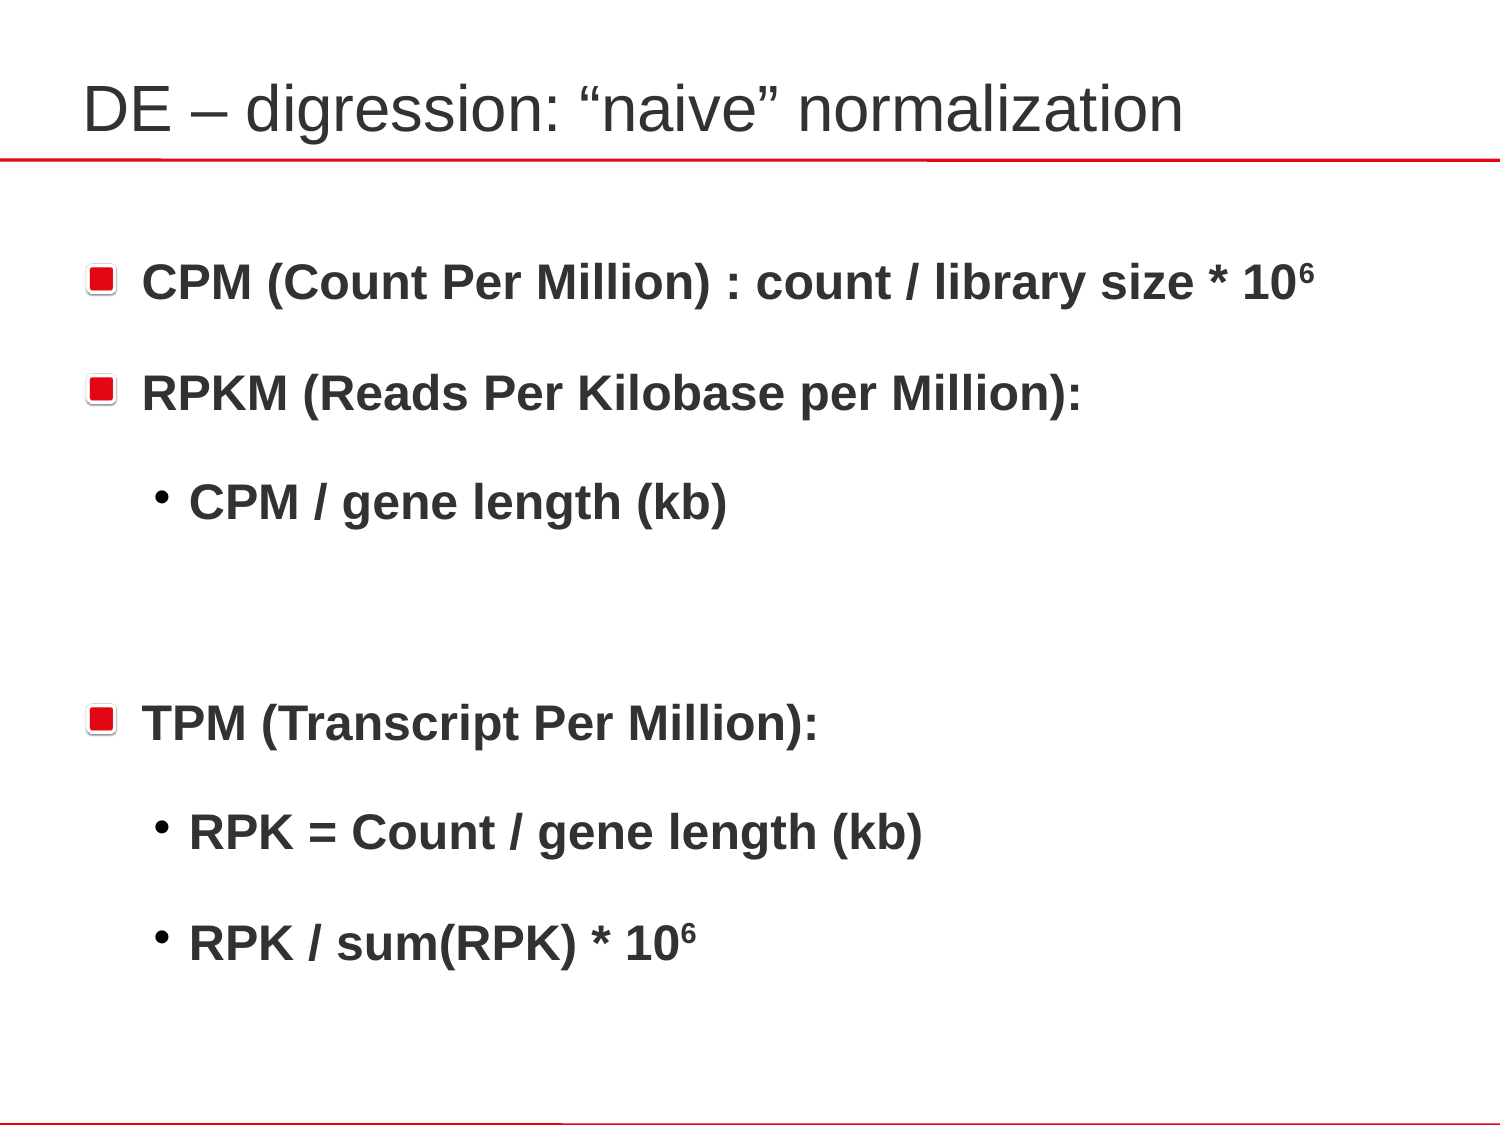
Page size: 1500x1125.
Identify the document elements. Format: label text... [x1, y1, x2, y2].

text_box DE – digression: “naive” normalization [82, 66, 1411, 145]
picture [83, 372, 119, 408]
picture [83, 702, 119, 738]
picture [83, 262, 119, 298]
text_box CPM (Count Per Million) : count / library size * 106 RPKM (Reads Per Kilobase per Million): CPM / gene length (kb) TPM (Transcript Per Million): RPK = Count / gene length (kb) RPK / sum(RPK) * 106 [82, 154, 1411, 1041]
